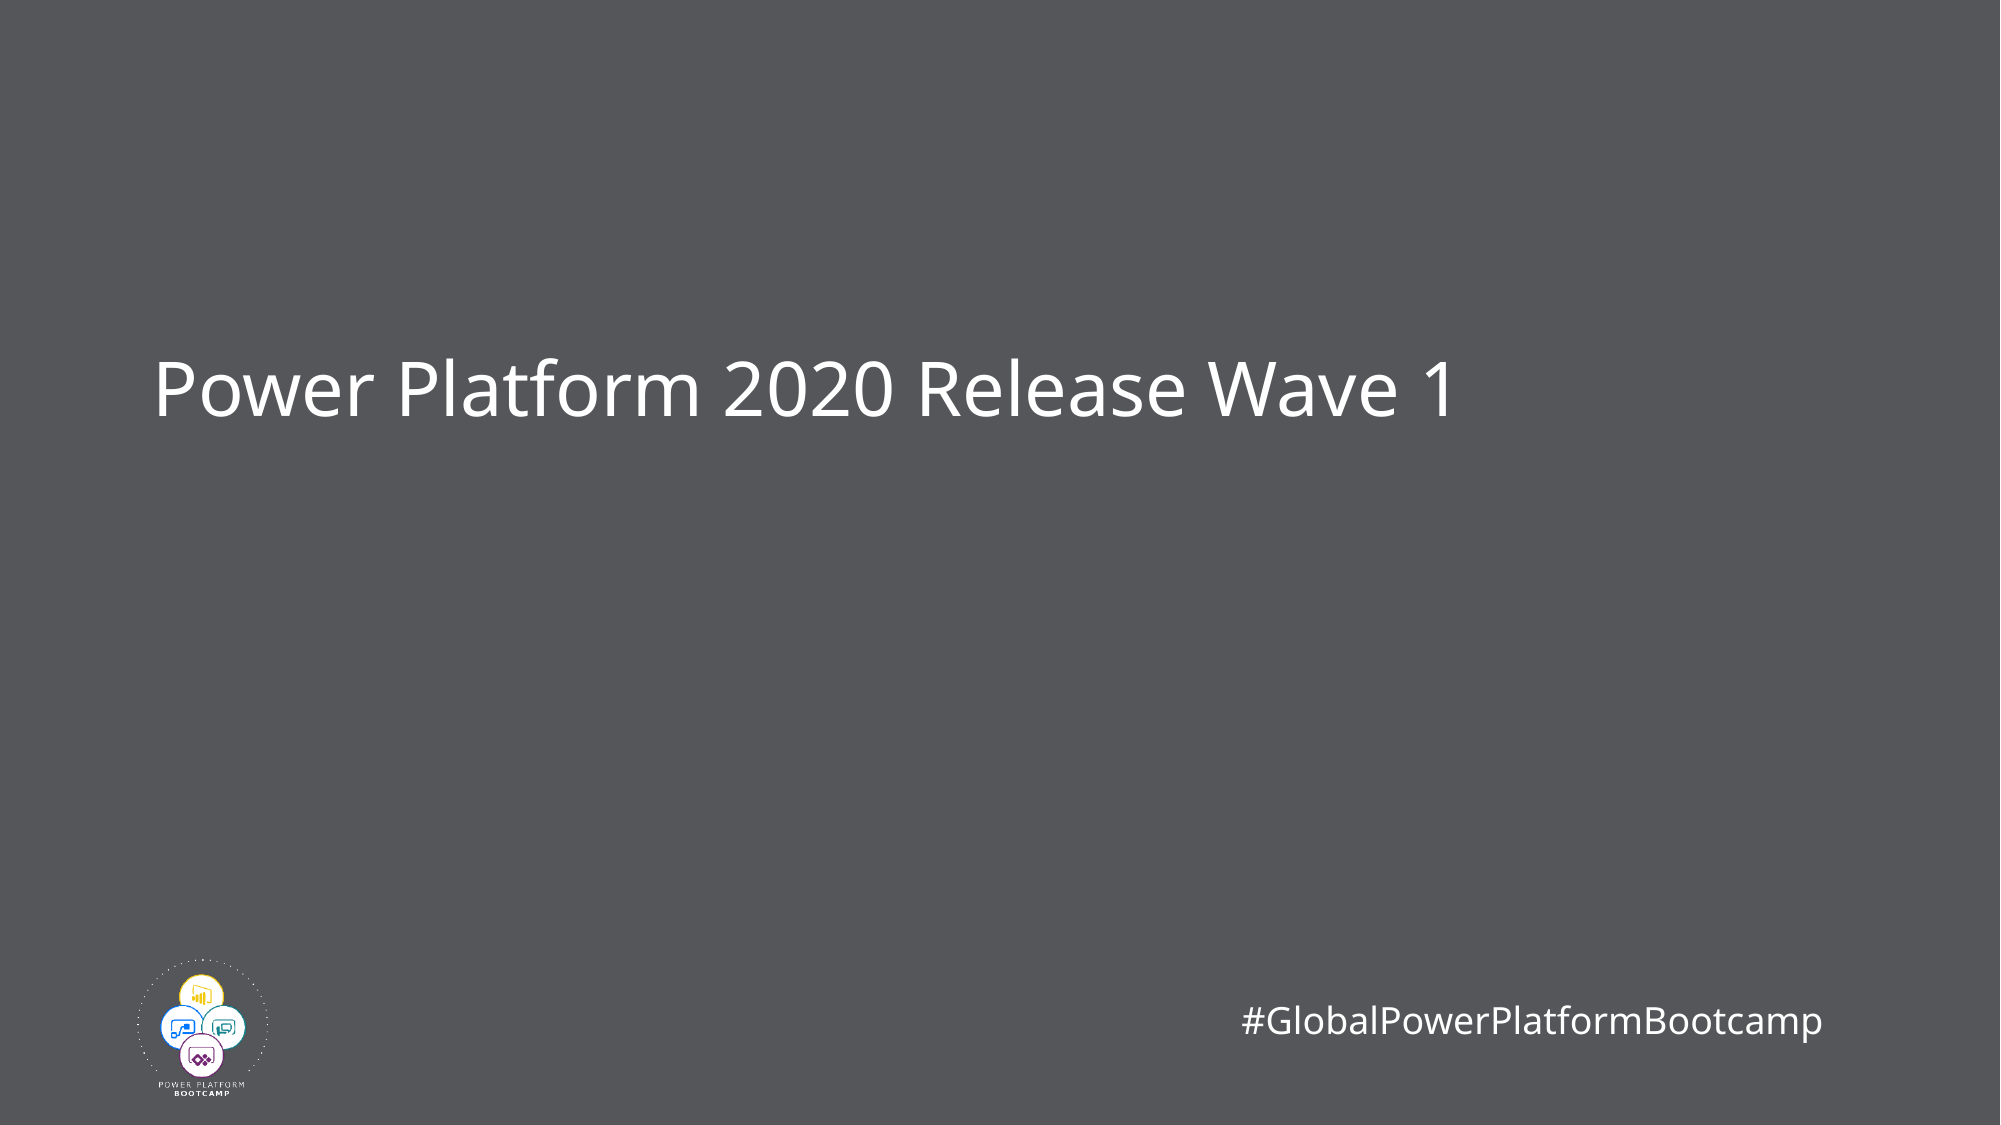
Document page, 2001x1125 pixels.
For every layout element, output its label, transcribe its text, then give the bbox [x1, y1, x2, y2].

picture [137, 959, 268, 1096]
title Power Platform 2020 Release Wave 1 [137, 341, 1755, 532]
